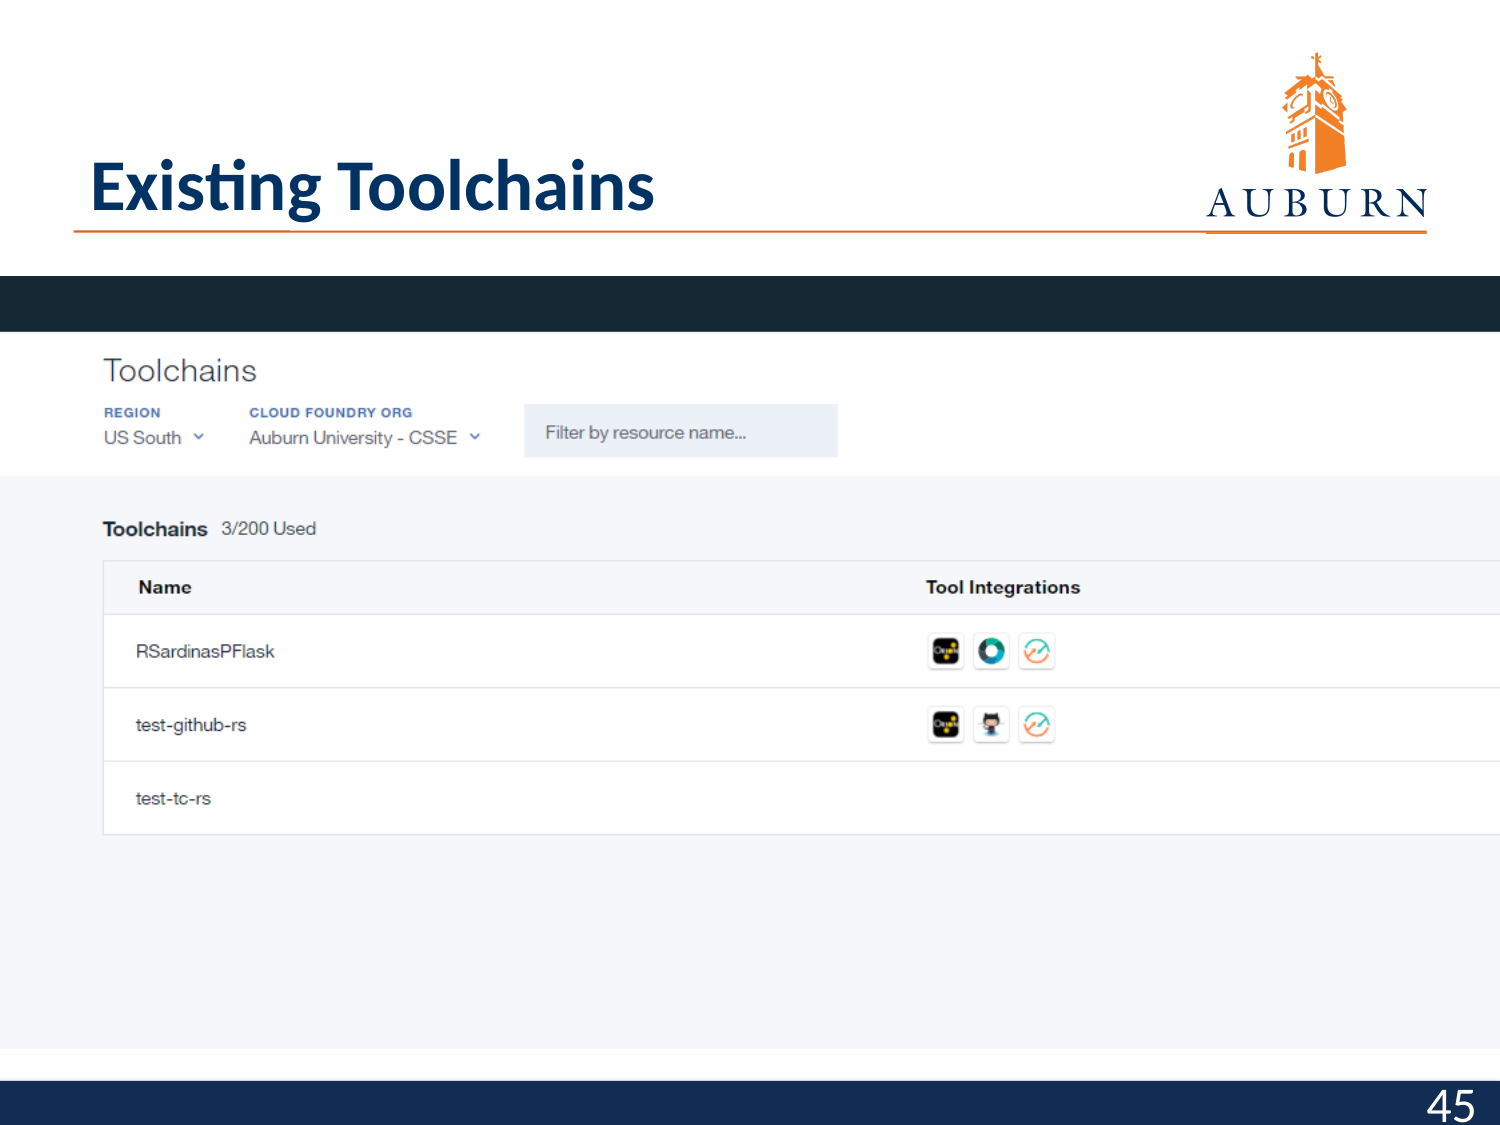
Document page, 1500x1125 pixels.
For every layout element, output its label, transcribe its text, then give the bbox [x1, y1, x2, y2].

title Existing Toolchains [75, 45, 1031, 233]
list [0, 276, 1500, 1050]
slide_number 45 [1154, 1080, 1492, 1125]
